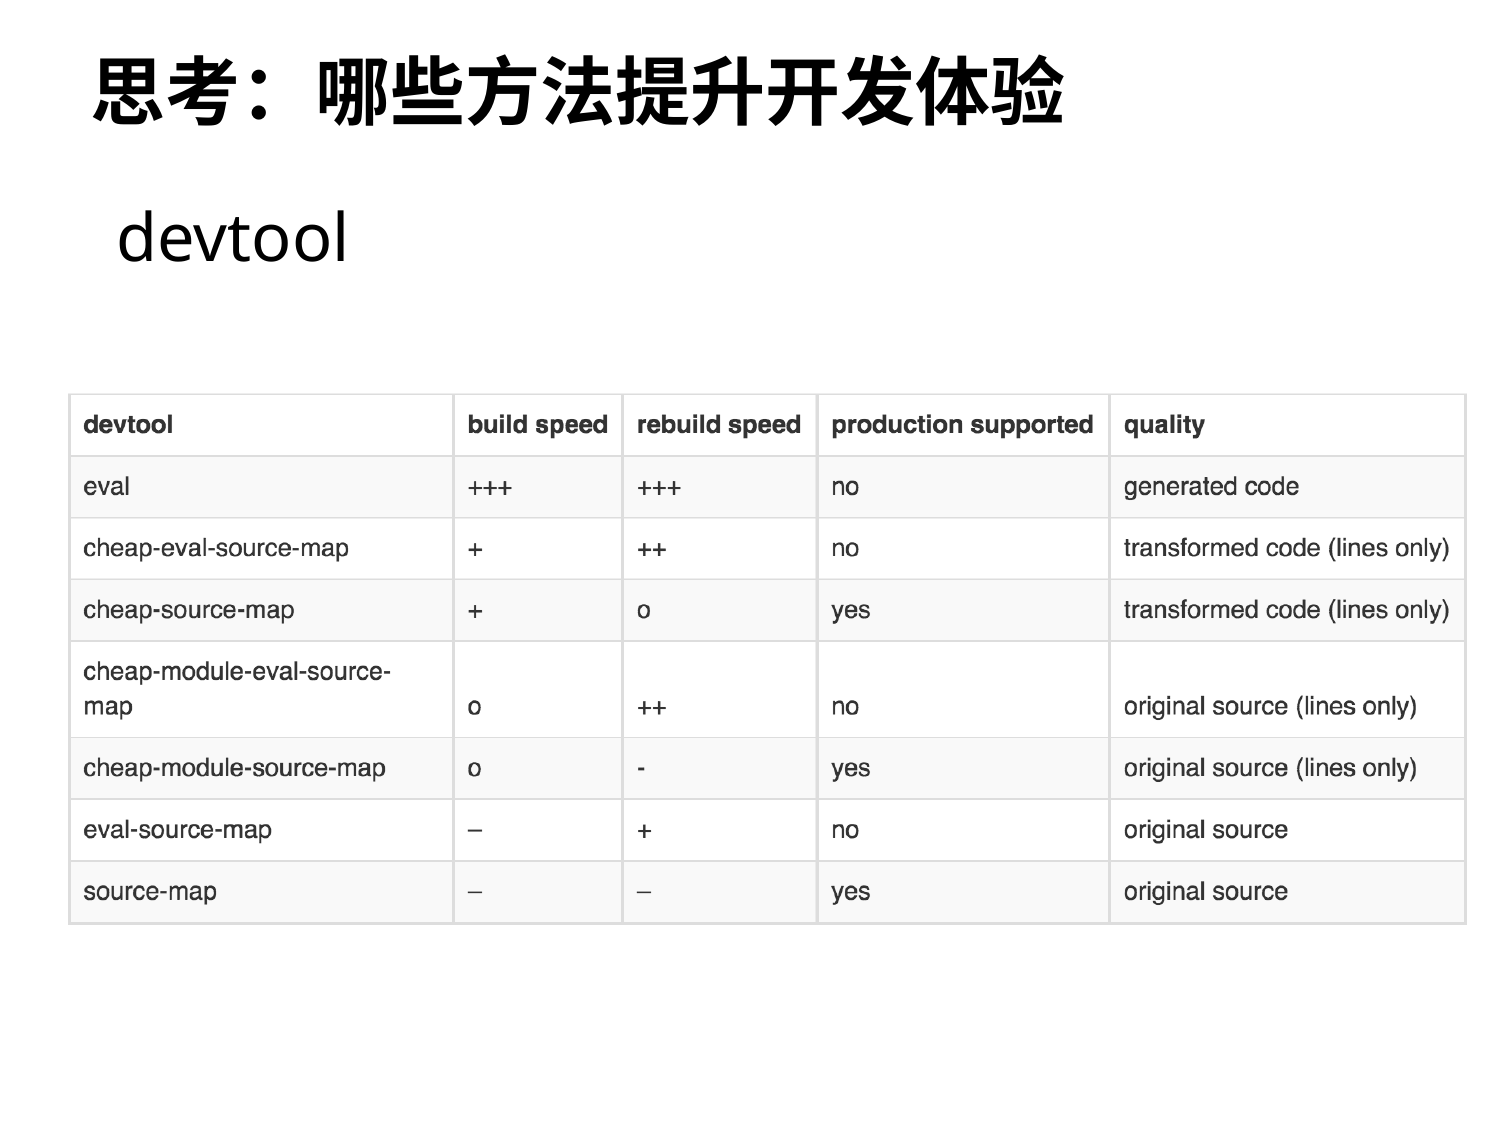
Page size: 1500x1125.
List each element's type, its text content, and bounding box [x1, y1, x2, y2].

text_box 思考：哪些方法提升开发体验 [74, 30, 1425, 148]
text_box devtool [101, 147, 1412, 283]
picture [42, 381, 1476, 953]
